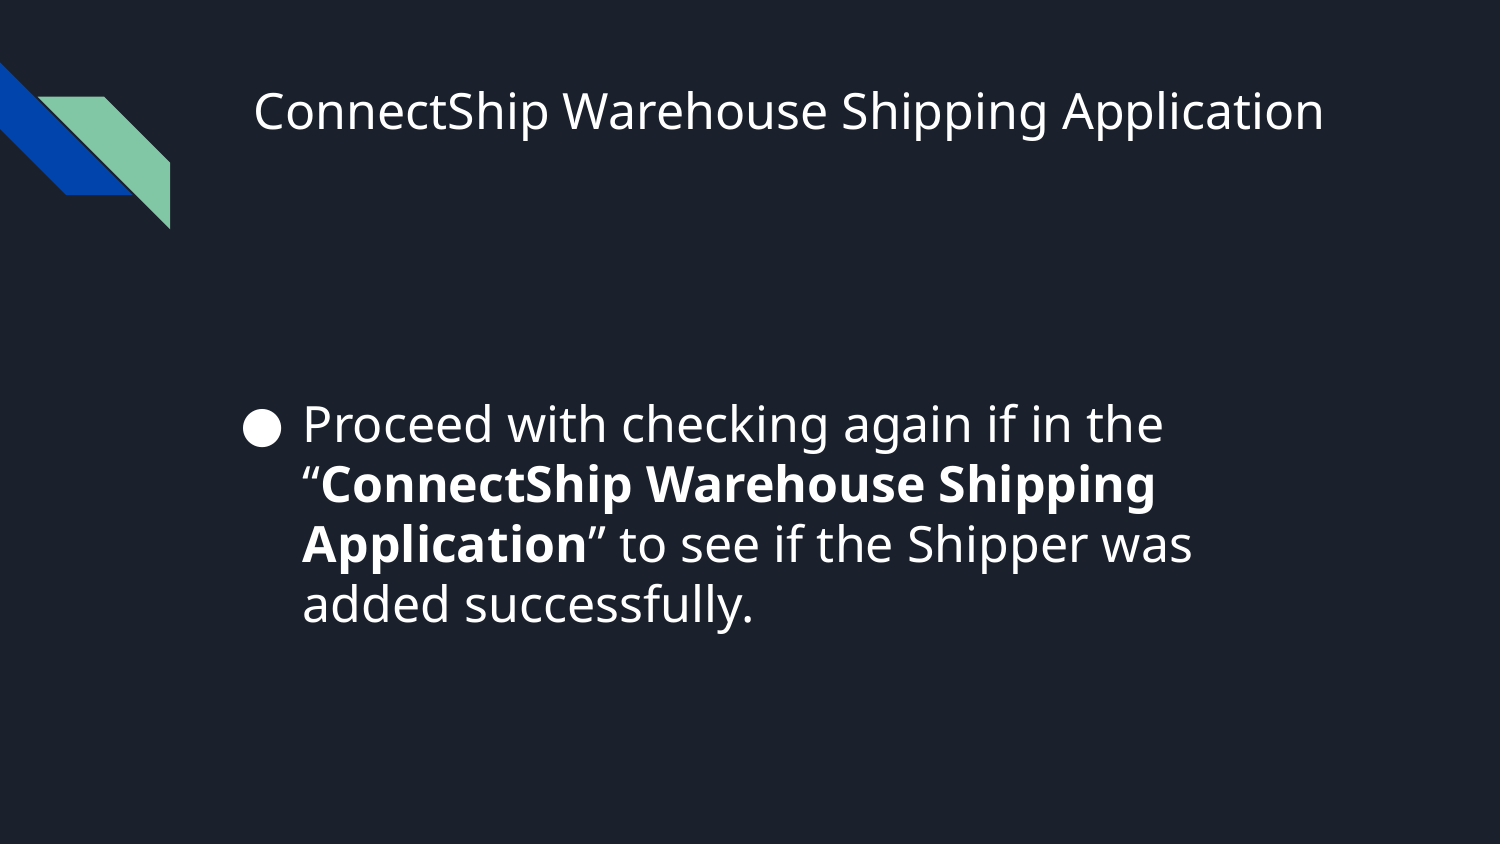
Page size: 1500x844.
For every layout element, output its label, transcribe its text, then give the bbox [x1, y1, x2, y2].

list Proceed with checking again if in the “ConnectShip Warehouse Shipping Application” to see if the Shipper was added successfully. [212, 257, 1368, 735]
title ConnectShip Warehouse Shipping Application [212, 64, 1368, 215]
